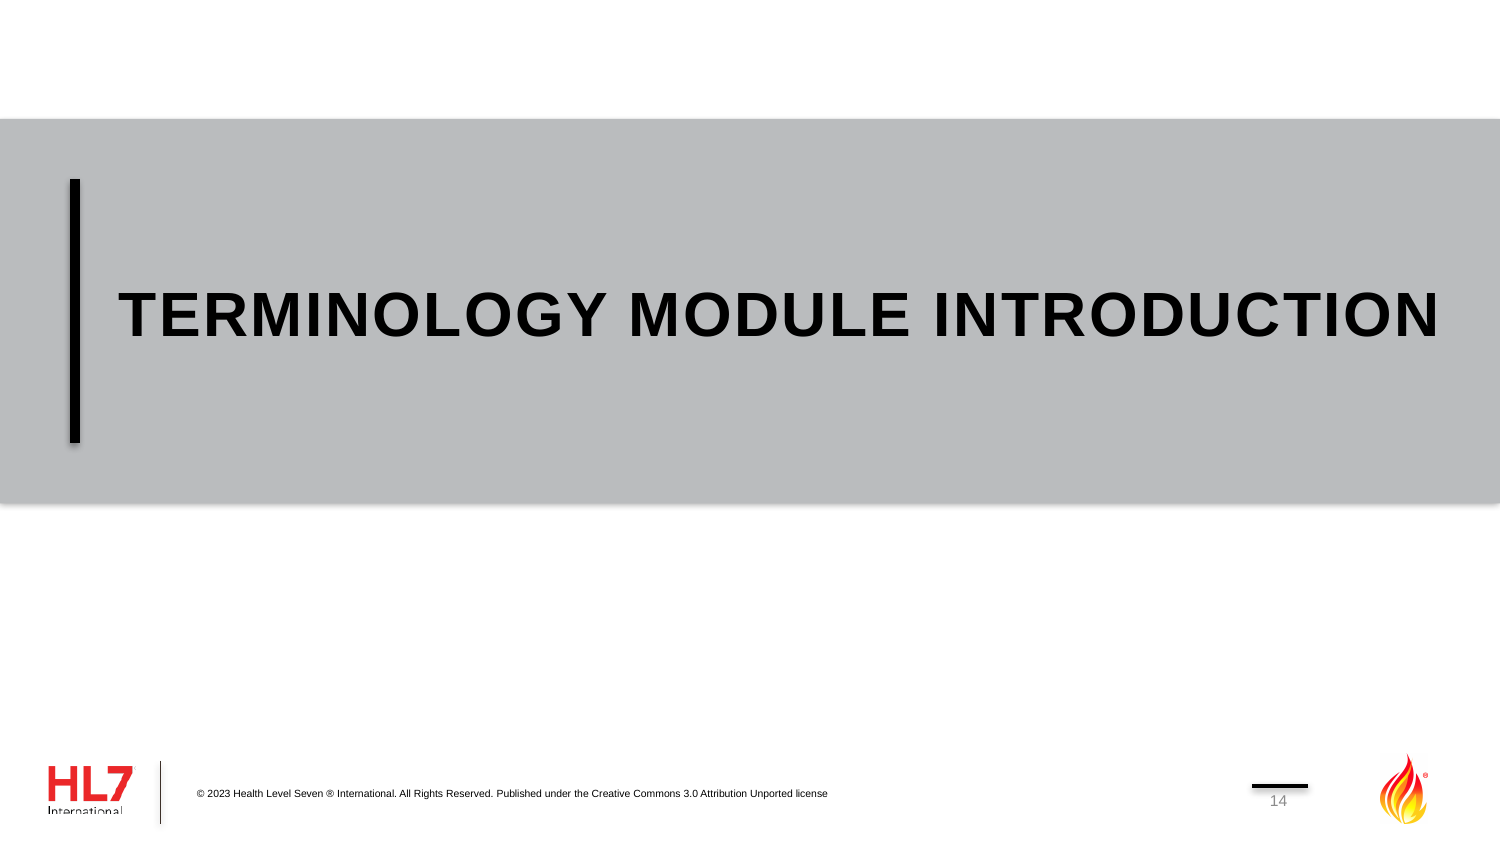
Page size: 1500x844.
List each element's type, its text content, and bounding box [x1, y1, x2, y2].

picture [1380, 753, 1428, 824]
footer © 2023 Health Level Seven ® International. All Rights Reserved. Published under the Creative Commons 3.0 Attribution Unported license [196, 786, 941, 813]
slide_number 14 [1258, 786, 1304, 814]
title terminology module Introduction [118, 144, 1478, 478]
